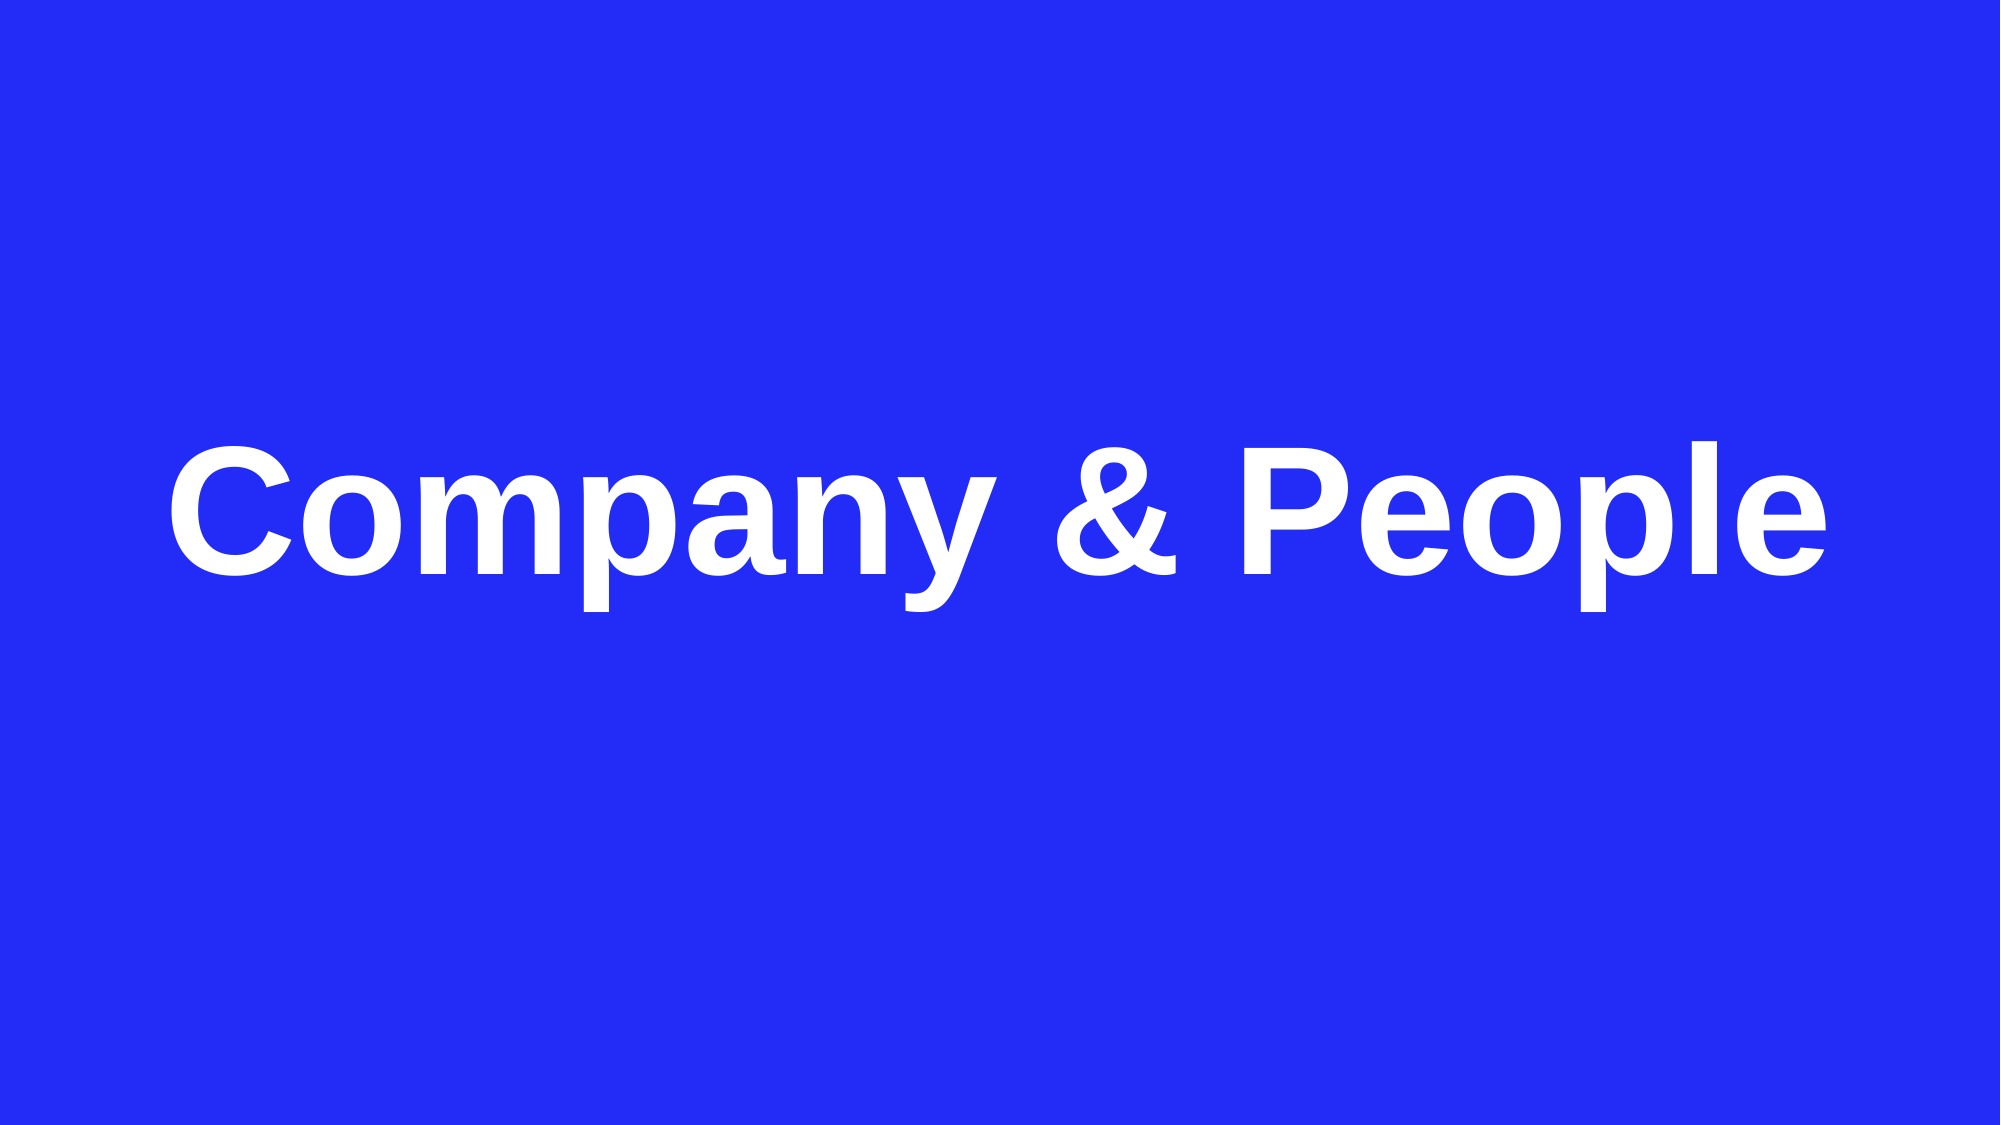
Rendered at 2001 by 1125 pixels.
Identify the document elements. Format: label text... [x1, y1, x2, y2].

text_box Company & People [131, 440, 1869, 563]
